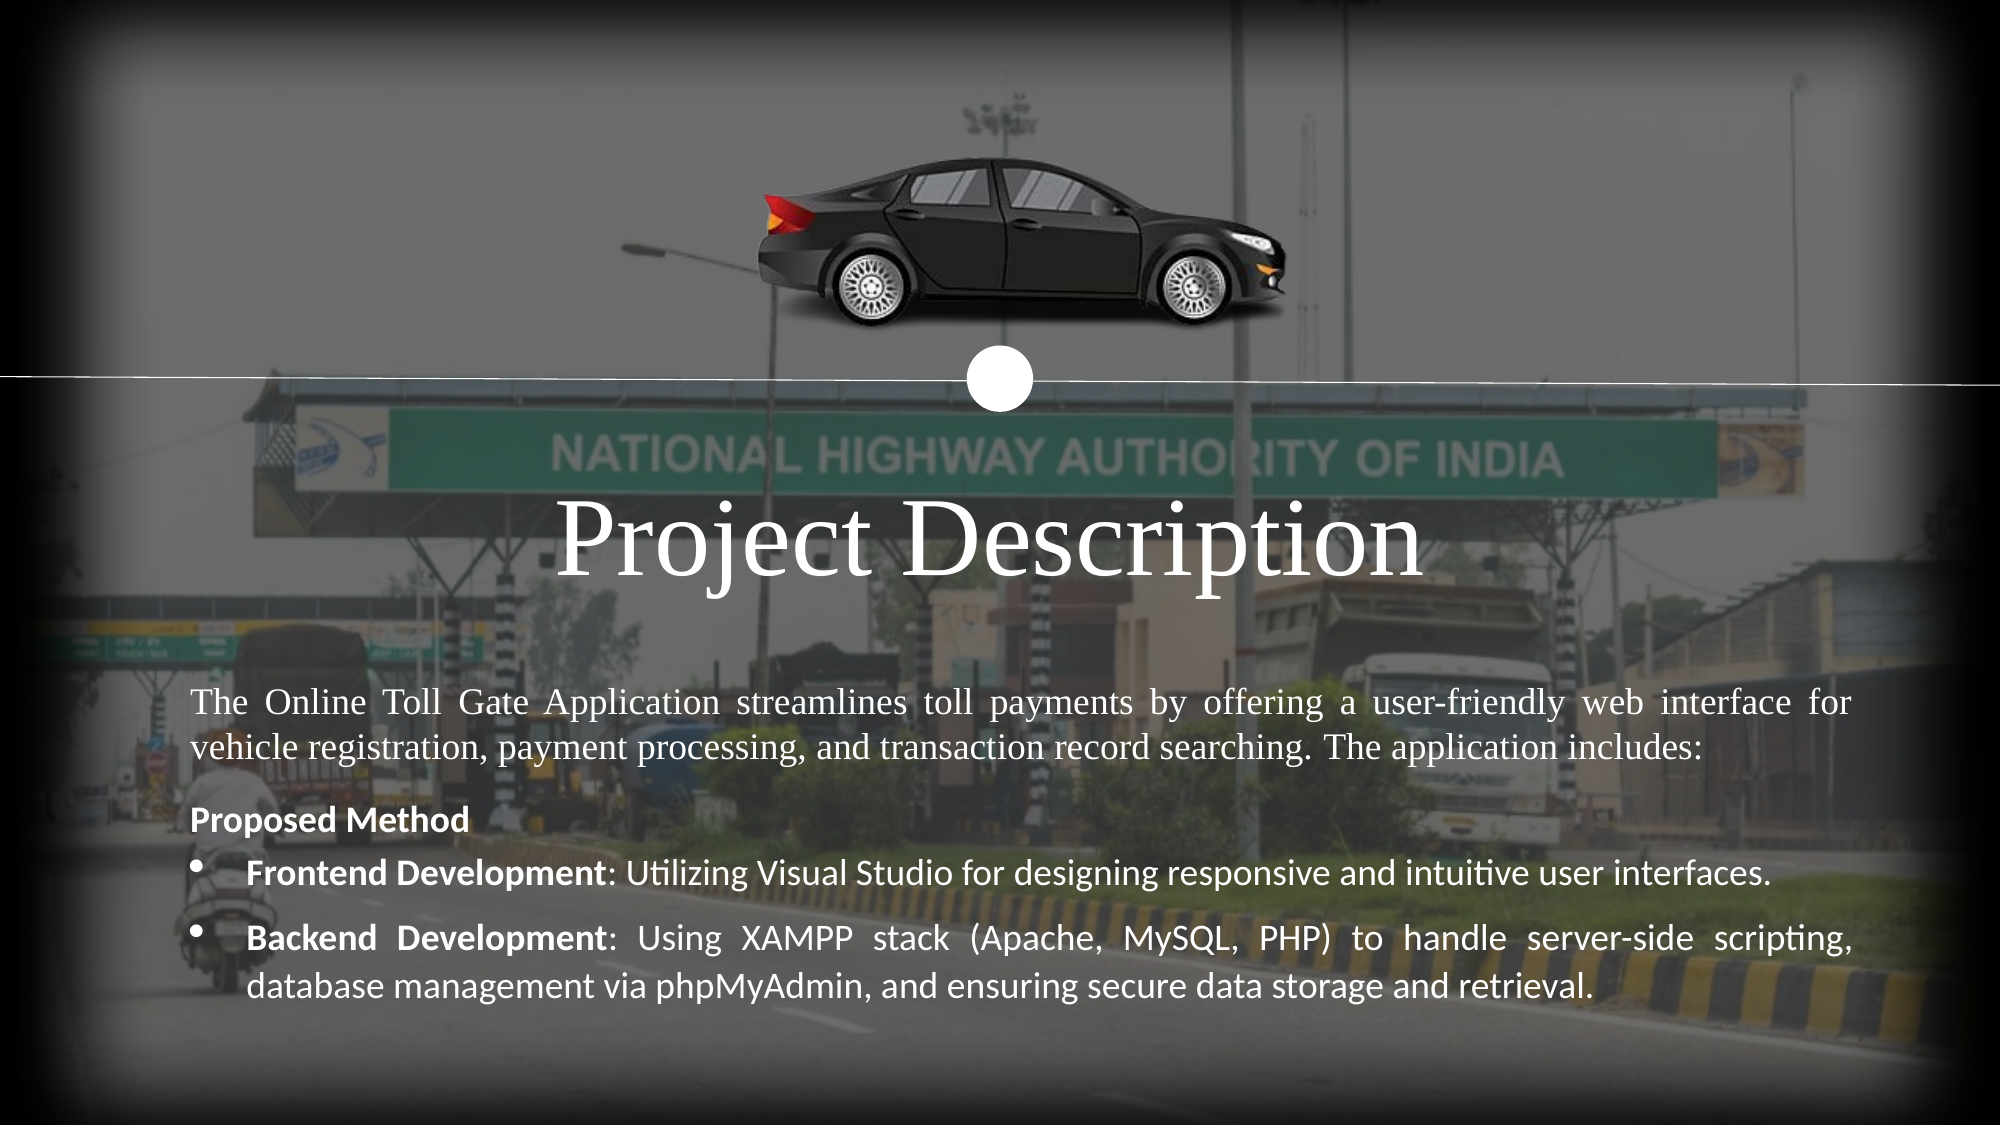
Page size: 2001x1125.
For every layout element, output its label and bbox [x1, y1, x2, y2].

text_box [0, 371, 2000, 396]
picture [0, 0, 2000, 371]
picture [0, 396, 2000, 1125]
text_box [175, 455, 1870, 1015]
